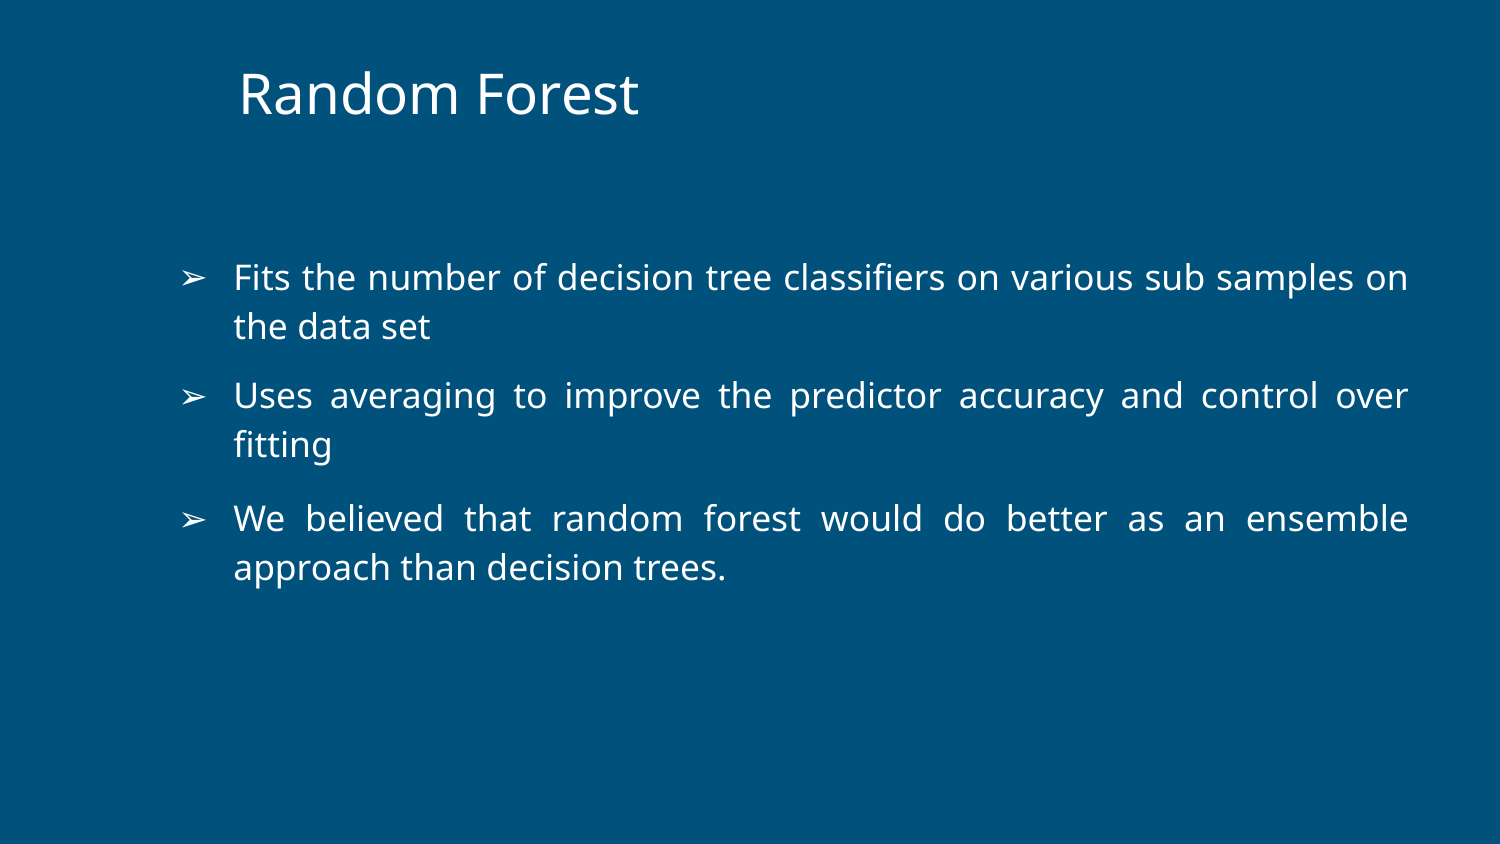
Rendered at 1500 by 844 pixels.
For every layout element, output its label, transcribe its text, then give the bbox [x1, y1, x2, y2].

text_box Random Forest [0, 33, 1173, 141]
text_box Fits the number of decision tree classifiers on various sub samples on the data set Uses averaging to improve the predictor accuracy and control over fitting We believed that random forest would do better as an ensemble approach than decision trees. [143, 233, 1425, 752]
